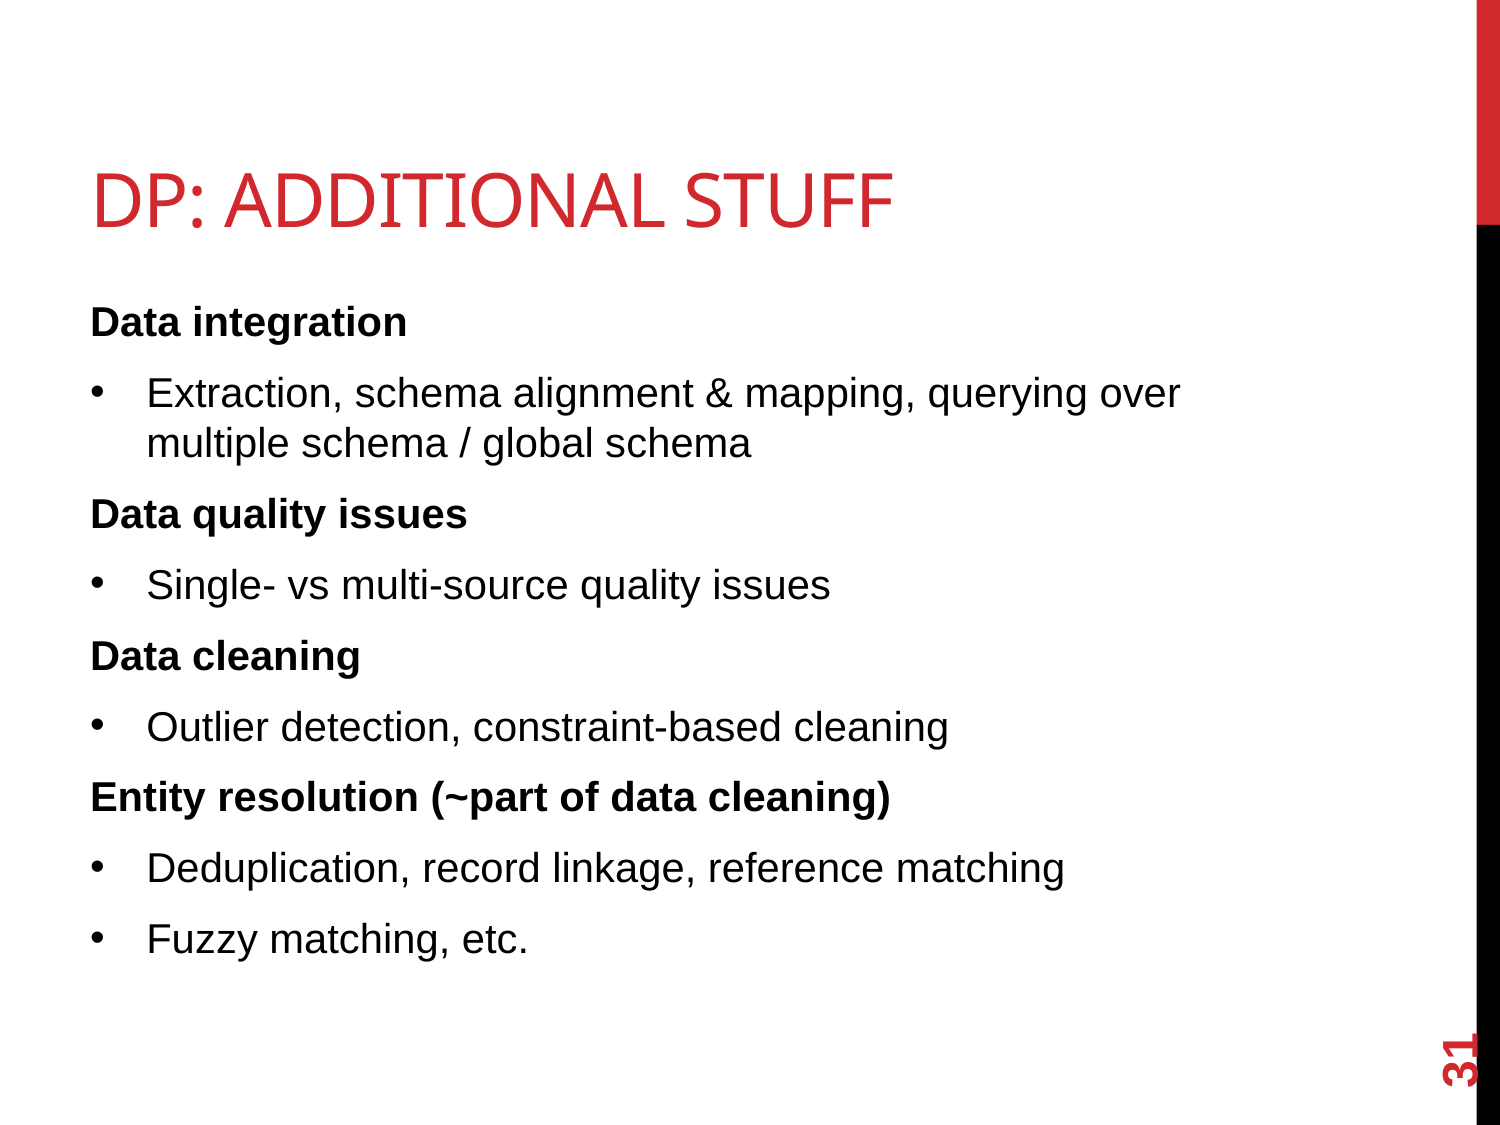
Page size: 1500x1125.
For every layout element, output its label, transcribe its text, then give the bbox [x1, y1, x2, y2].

slide_number 31 [1427, 887, 1488, 1104]
list Data integration Extraction, schema alignment & mapping, querying over multiple schema / global schema Data quality issues Single- vs multi-source quality issues Data cleaning Outlier detection, constraint-based cleaning Entity resolution (~part of data cleaning) Deduplication, record linkage, reference matching Fuzzy matching, etc. [75, 287, 1325, 1005]
title DP: Additional stuff [75, 25, 1325, 250]
